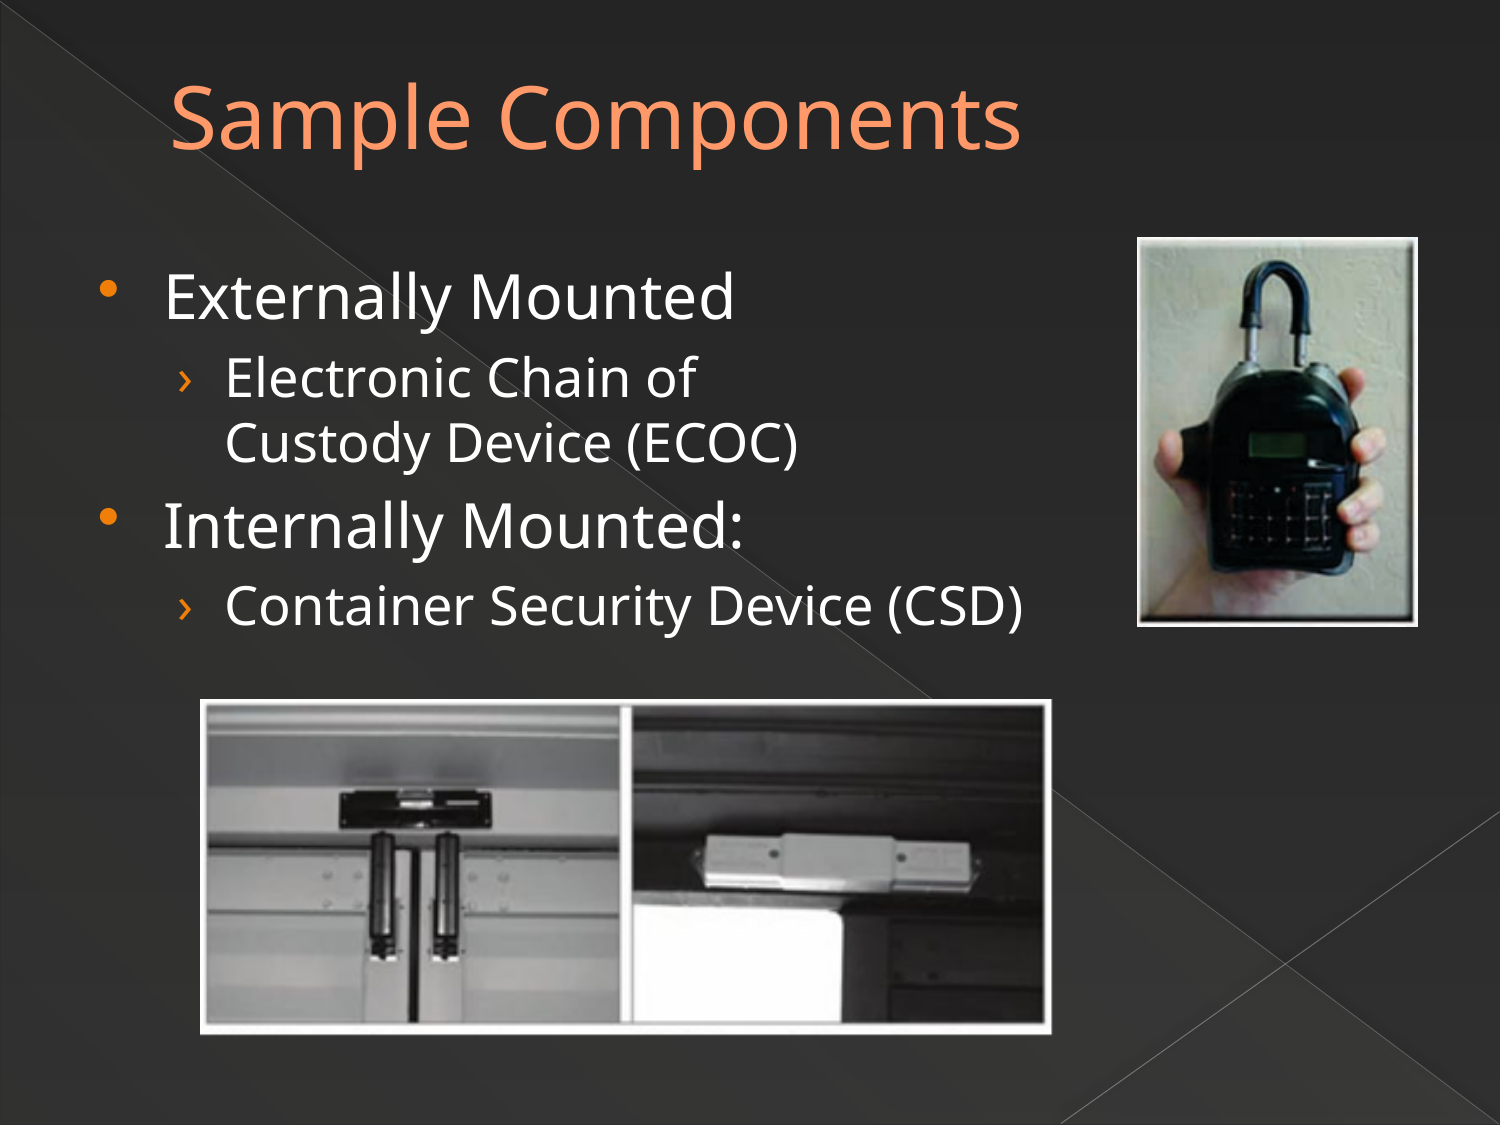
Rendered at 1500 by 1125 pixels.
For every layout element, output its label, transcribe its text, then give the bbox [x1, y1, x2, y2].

picture [199, 699, 1055, 1038]
picture [1137, 237, 1418, 628]
list Externally Mounted Electronic Chain of Custody Device (ECOC) Internally Mounted: Container Security Device (CSD) [75, 249, 1425, 1059]
title Sample Components [75, 0, 1425, 230]
